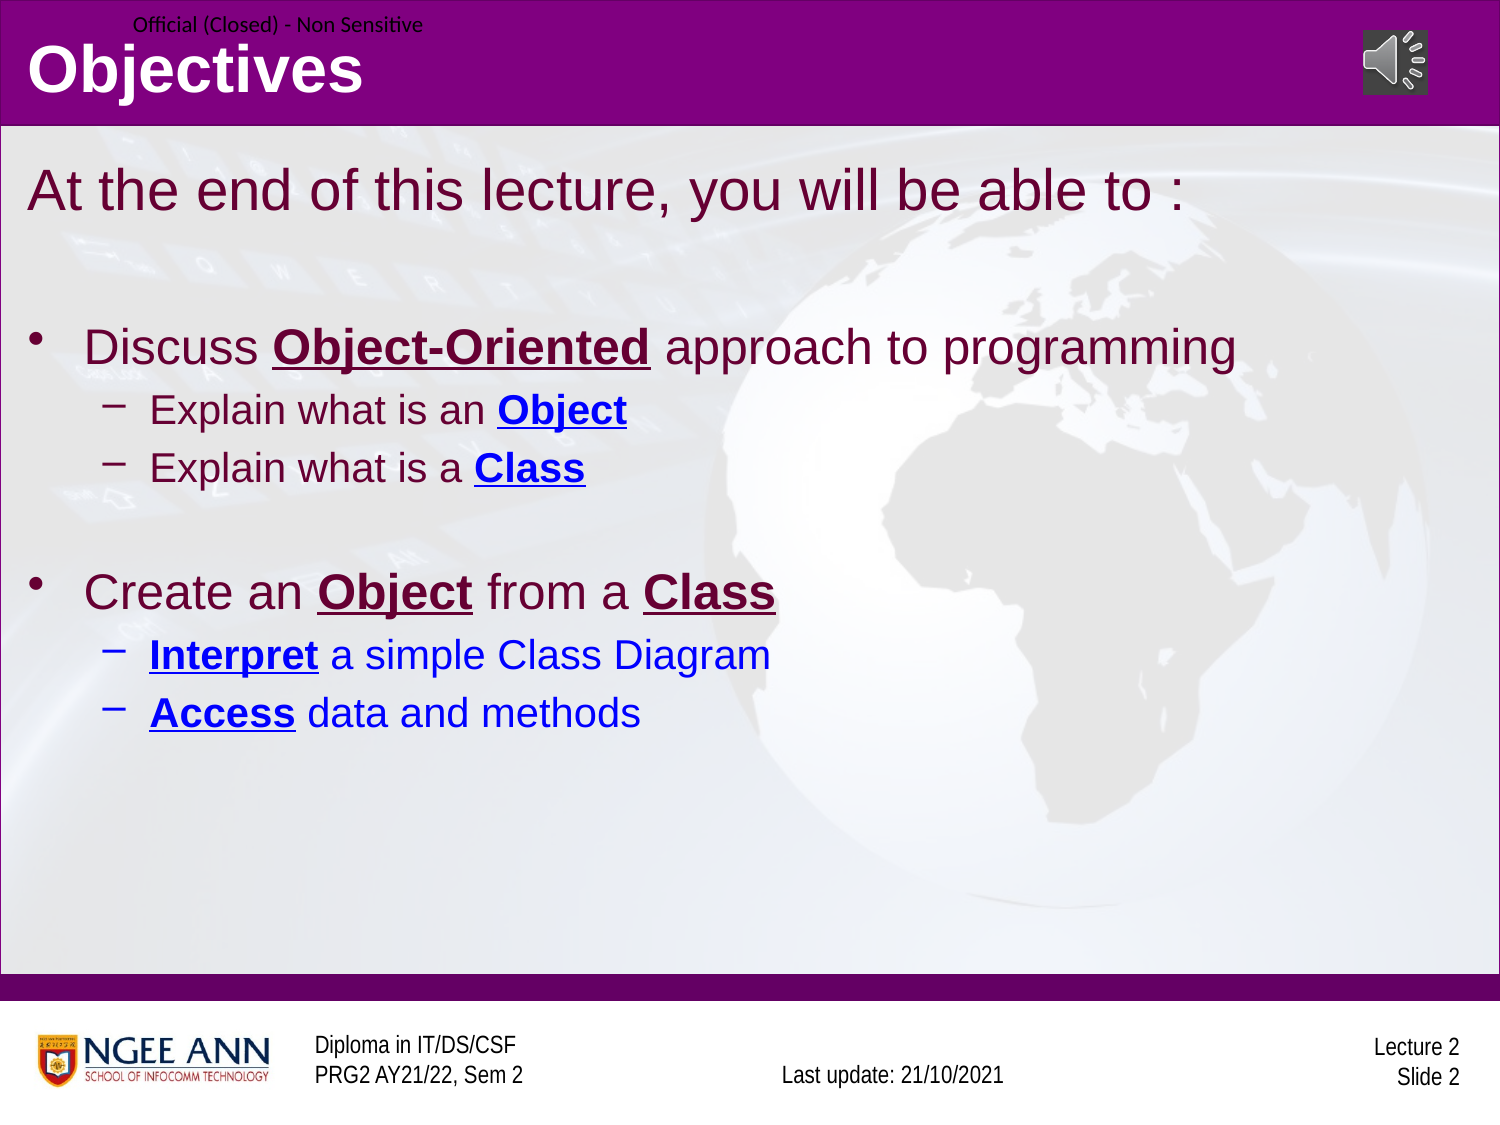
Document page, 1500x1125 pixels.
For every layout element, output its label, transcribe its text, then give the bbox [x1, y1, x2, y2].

list At the end of this lecture, you will be able to : Discuss Object-Oriented approach to programming Explain what is an Object Explain what is a Class Create an Object from a Class Interpret a simple Class Diagram Access data and methods [12, 144, 1488, 963]
picture [1362, 28, 1430, 96]
title Objectives [12, 19, 1488, 113]
picture [12, 1012, 294, 1109]
